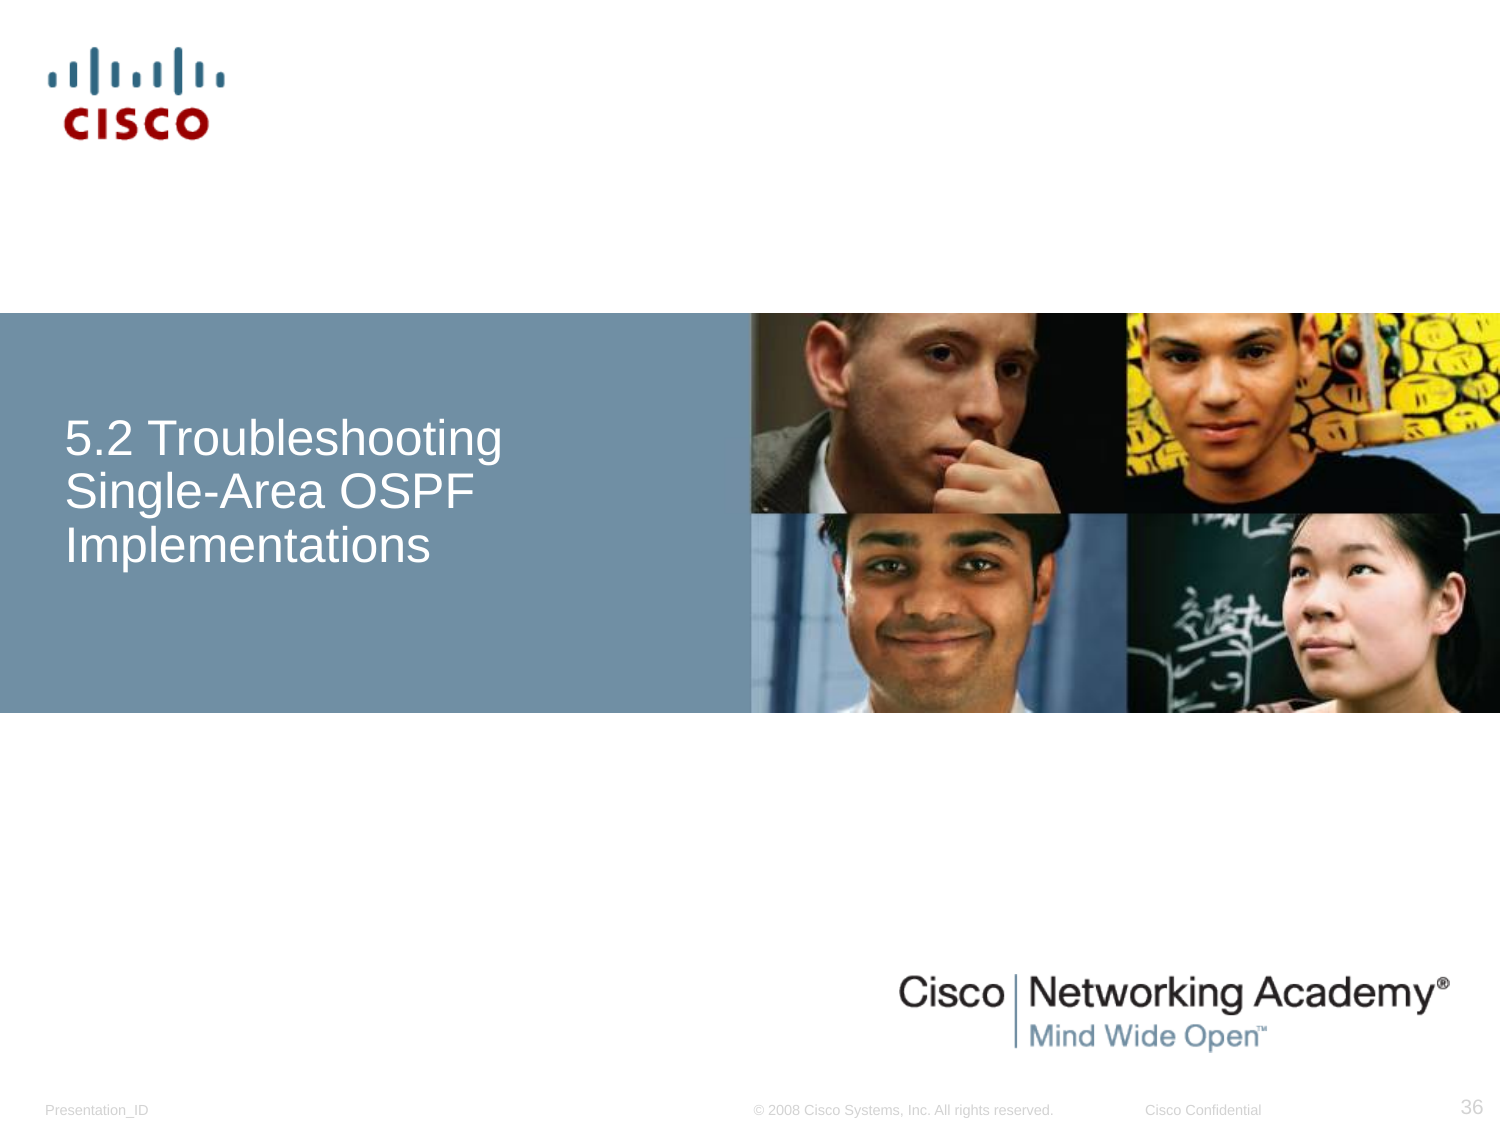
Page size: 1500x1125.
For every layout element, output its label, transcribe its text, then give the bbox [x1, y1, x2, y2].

picture [899, 974, 1450, 1053]
title 5.2 Troubleshooting Single-Area OSPF Implementations [50, 371, 684, 615]
picture [0, 313, 1500, 713]
picture [40, 19, 233, 168]
